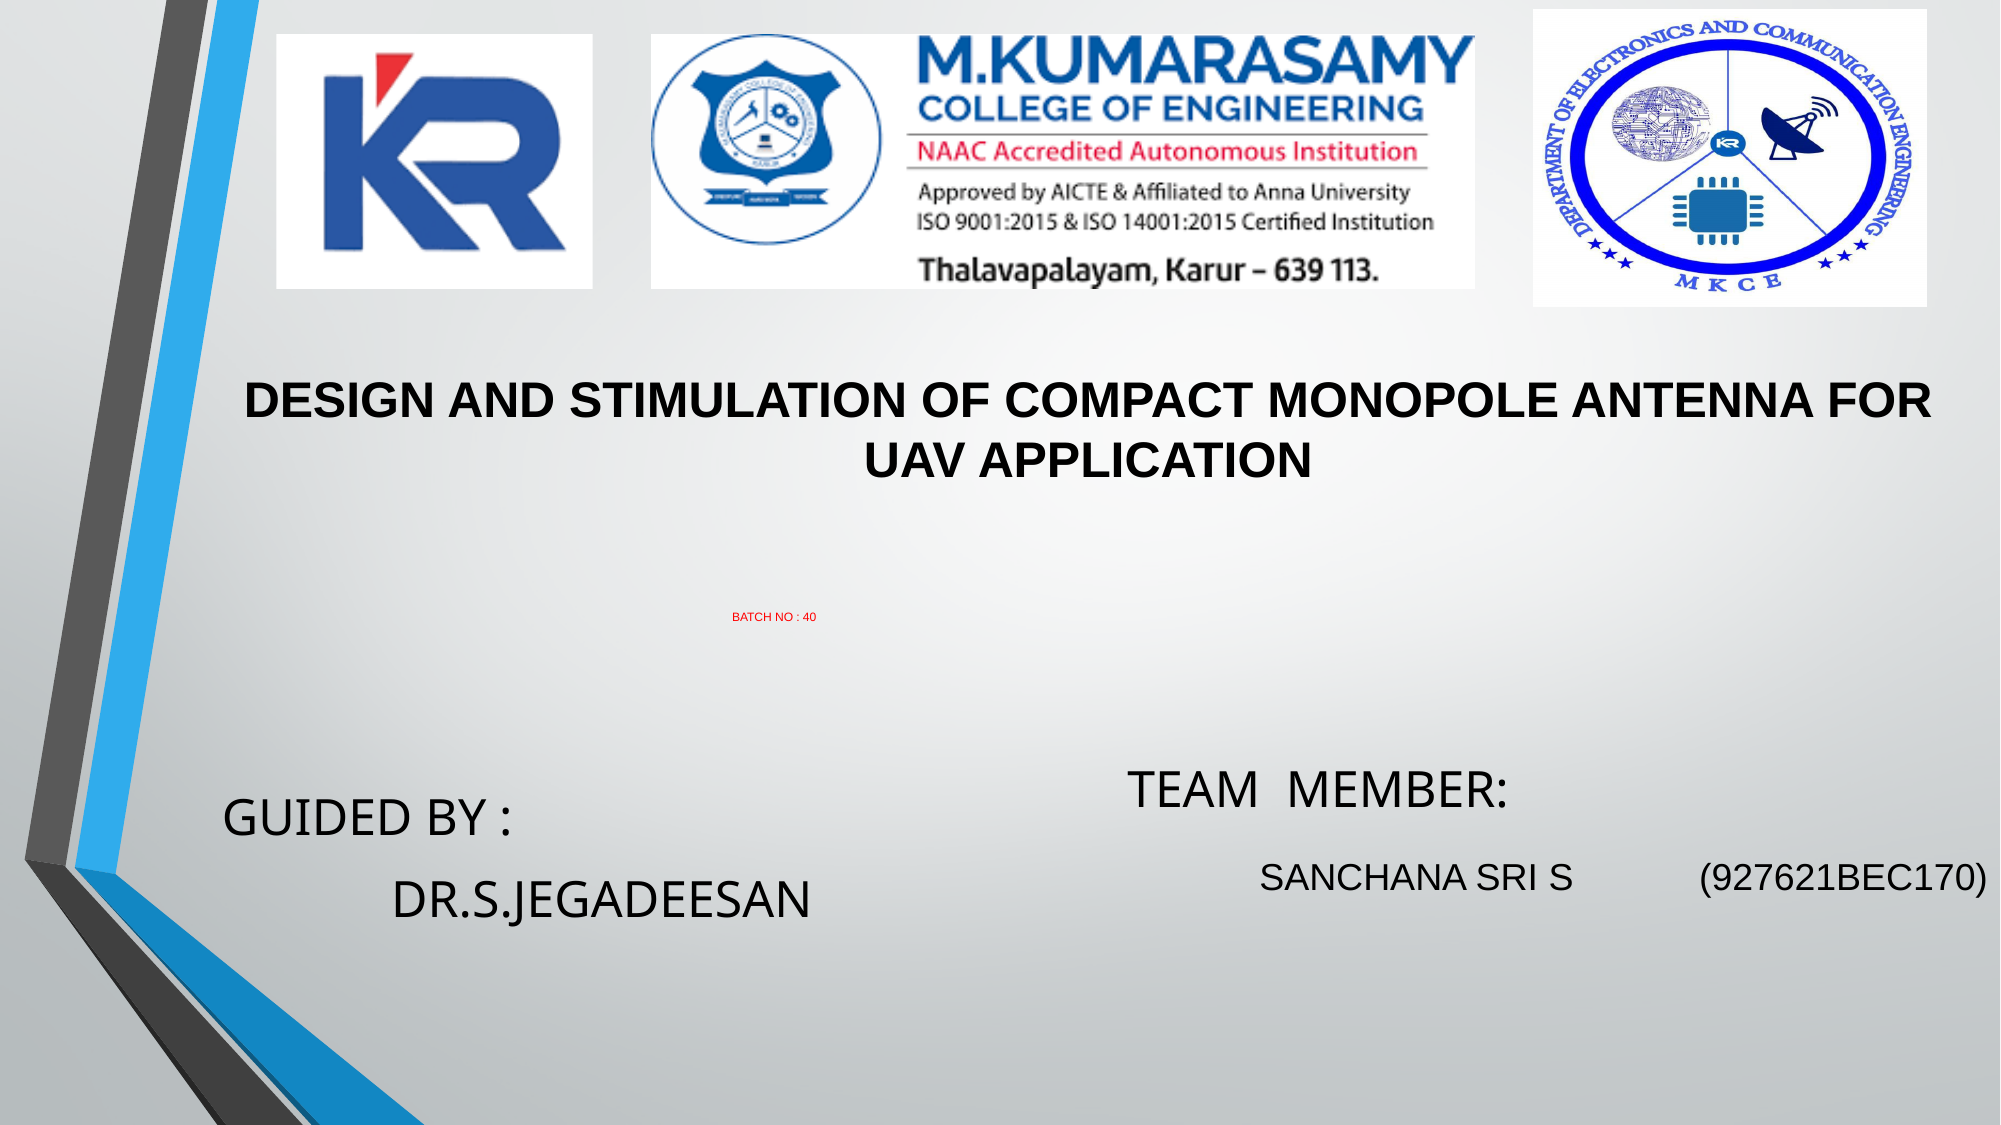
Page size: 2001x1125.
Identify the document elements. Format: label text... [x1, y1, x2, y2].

title DESIGN AND STIMULATION OF COMPACT MONOPOLE ANTENNA FOR UAV APPLICATION [182, 346, 1995, 509]
picture [275, 34, 593, 289]
list SANCHANA SRI S (927621BEC170) [1244, 845, 2000, 1125]
list TEAM MEMBER: [1112, 730, 1871, 825]
picture [651, 34, 1476, 289]
picture [1533, 9, 1927, 307]
list BATCH NO : 40 [694, 569, 1558, 631]
list GUIDED BY : DR.S.JEGADEESAN [206, 777, 921, 1125]
